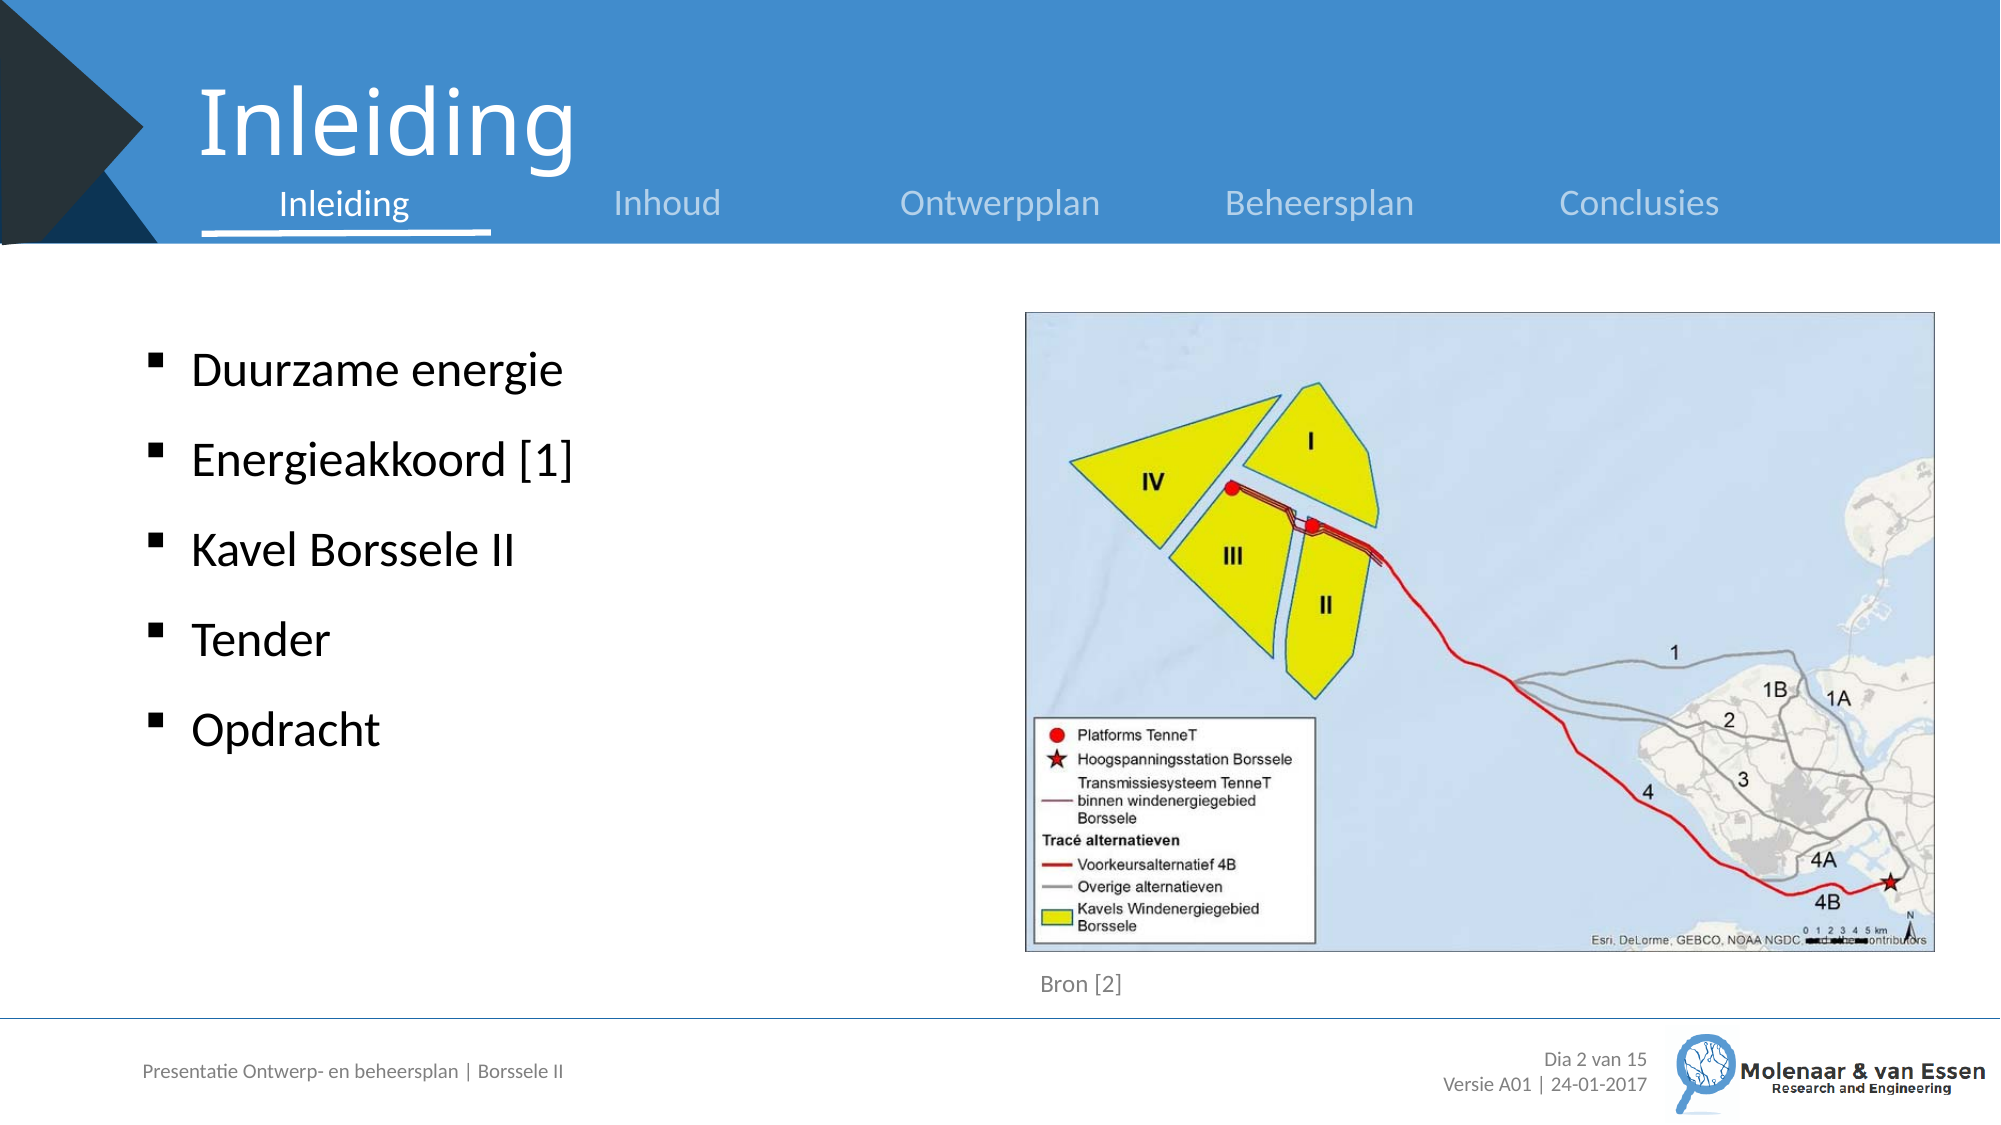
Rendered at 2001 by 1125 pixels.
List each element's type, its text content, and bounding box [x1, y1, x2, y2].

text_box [0, 0, 2000, 244]
picture [1662, 1024, 1995, 1125]
text_box Dia 2 van 15 Versie A01 | 24-01-2017 [1397, 1038, 1662, 1103]
text_box Presentatie Ontwerp- en beheersplan | Borssele II [127, 1050, 1001, 1091]
text_box Duurzame energie Energieakkoord [1] Kavel Borssele II Tender Opdracht [129, 298, 1546, 764]
picture [1025, 312, 1935, 953]
text_box Bron [2] [1025, 959, 1899, 1005]
